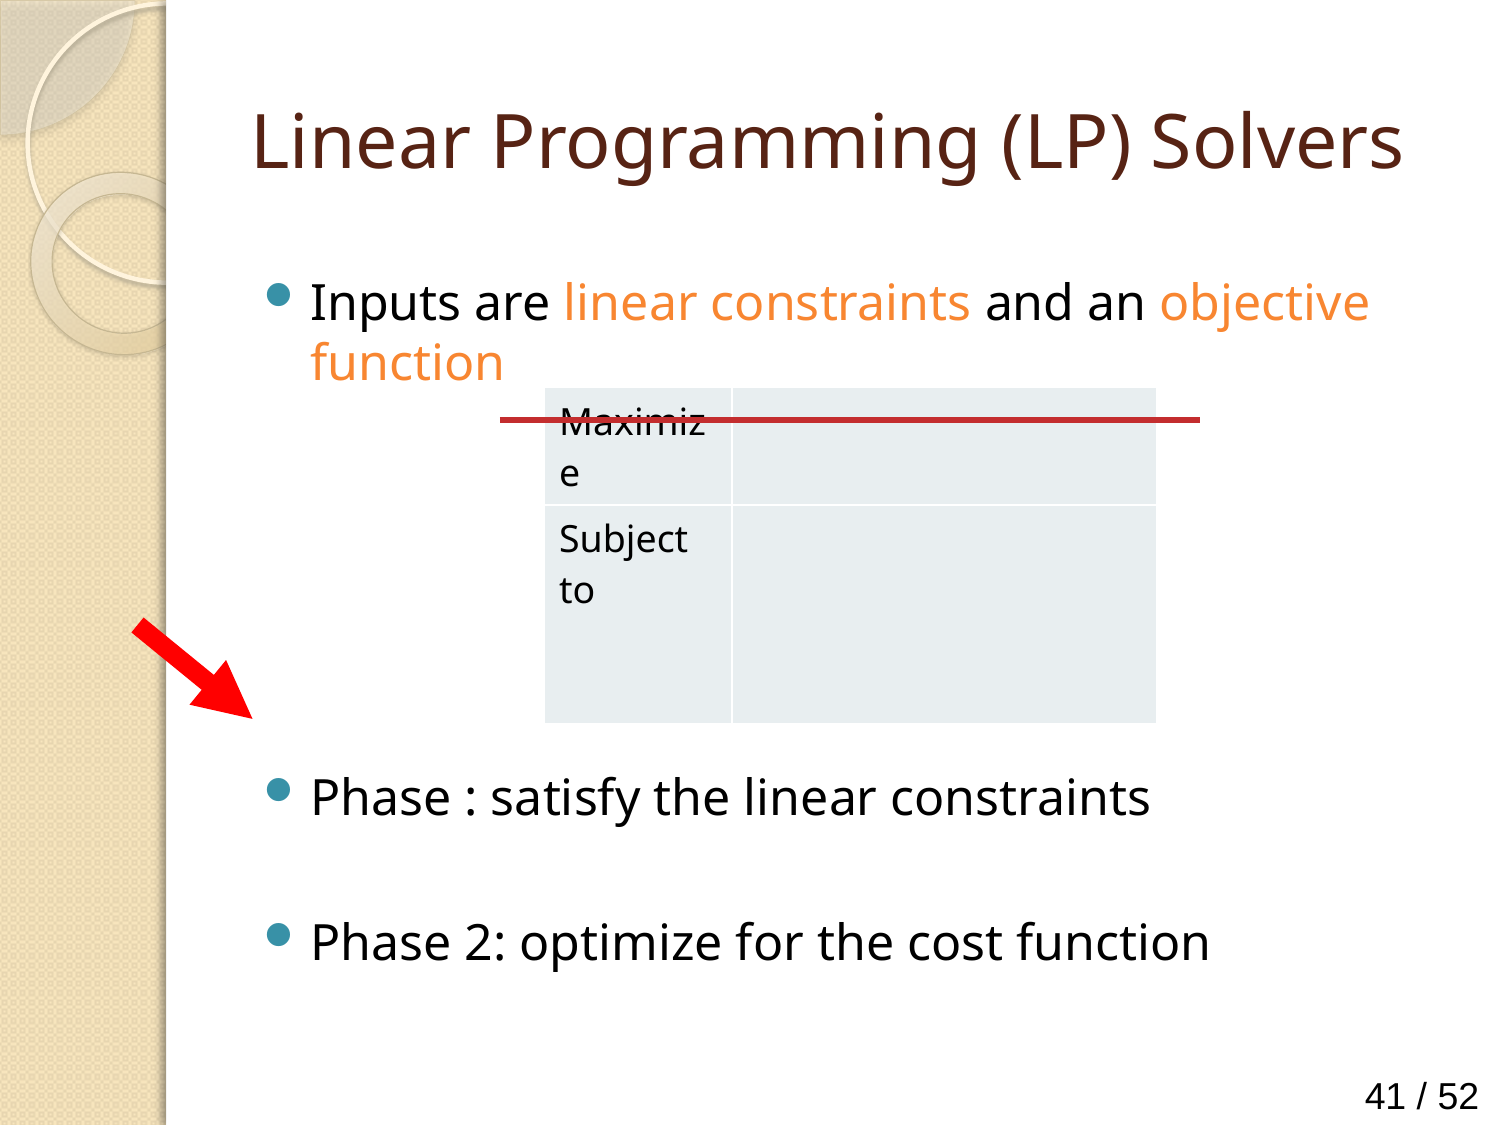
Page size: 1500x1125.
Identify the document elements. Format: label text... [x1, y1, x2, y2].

title Linear Programming (LP) Solvers [235, 45, 1466, 233]
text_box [137, 624, 253, 720]
